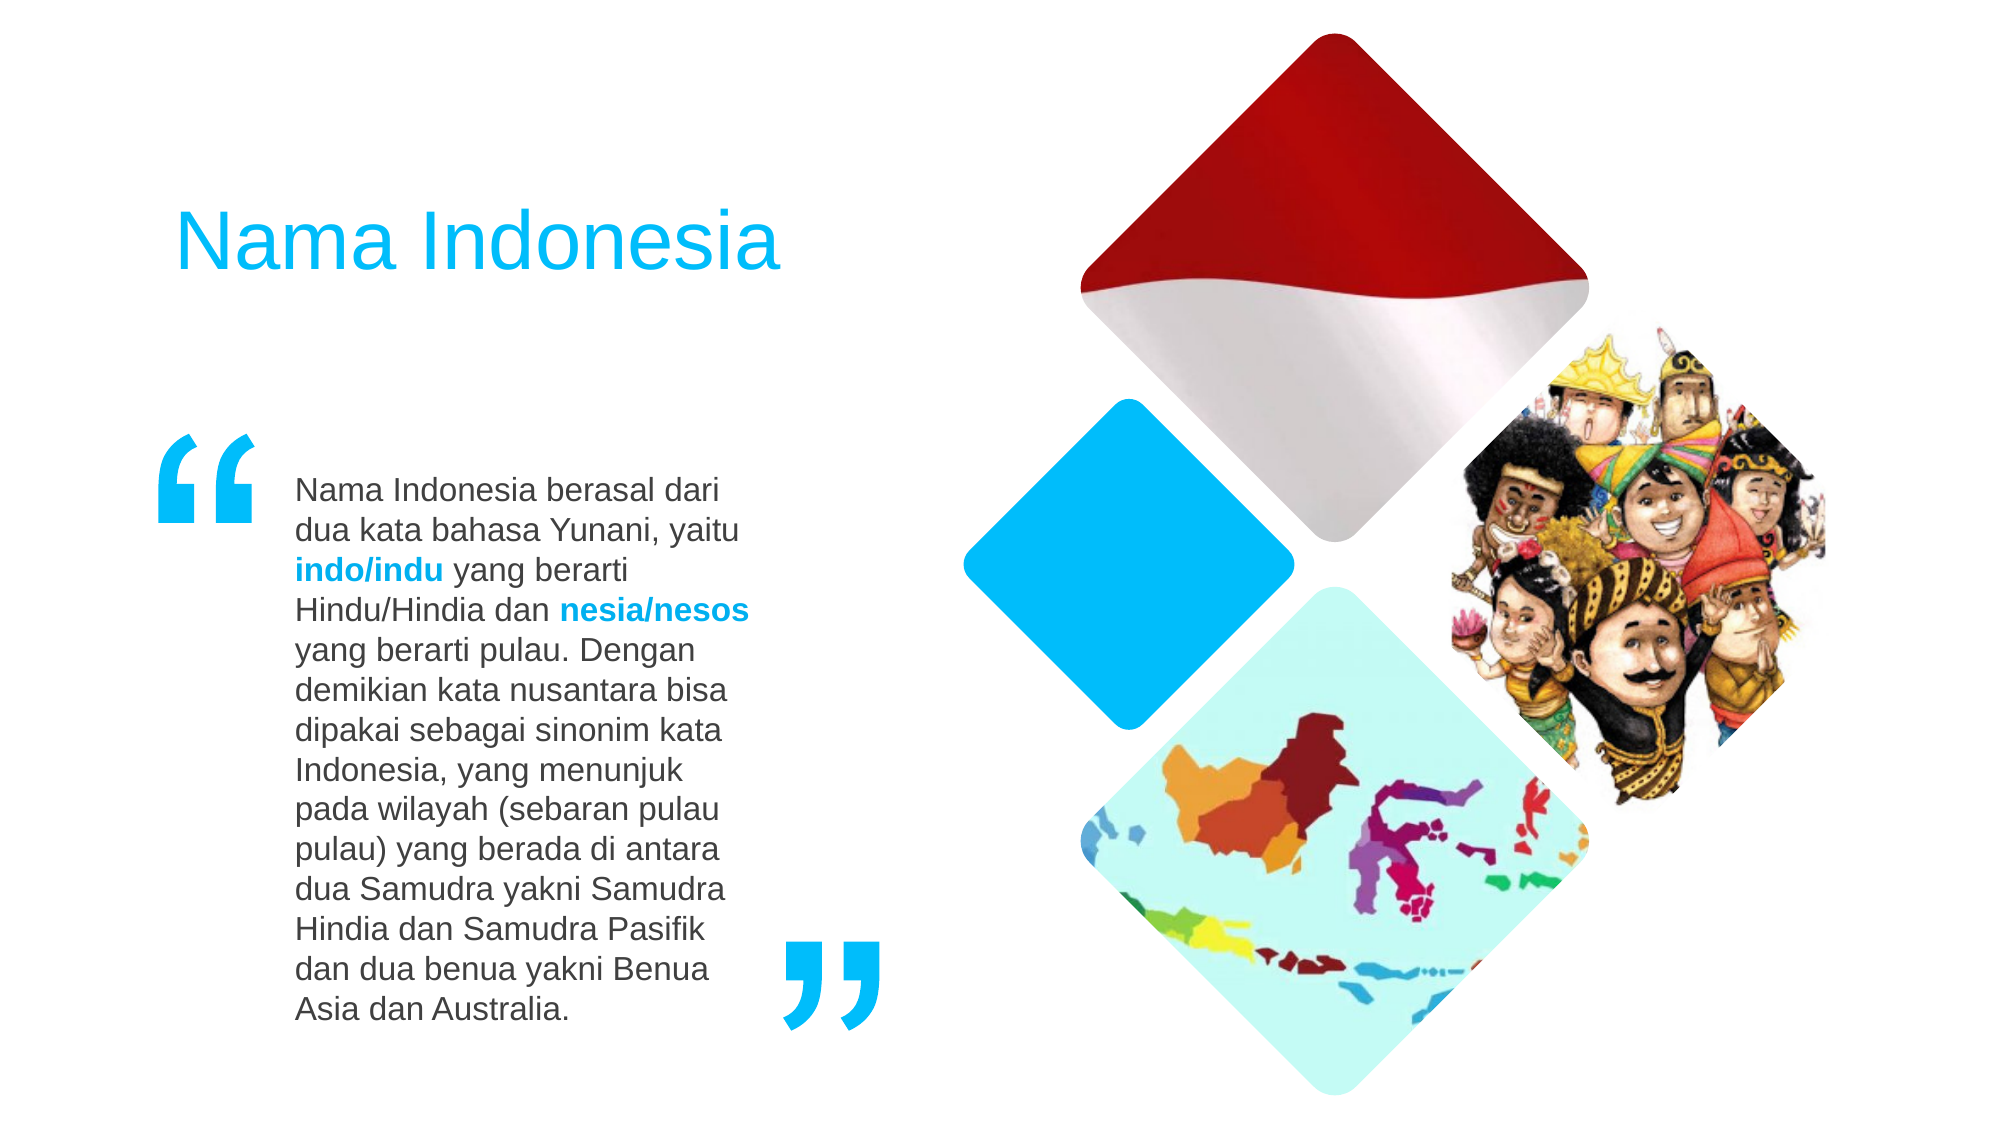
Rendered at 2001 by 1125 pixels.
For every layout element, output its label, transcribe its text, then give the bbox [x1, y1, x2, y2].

picture [1080, 33, 1890, 1096]
text_box [781, 940, 823, 1033]
text_box Nama Indonesia berasal dari dua kata bahasa Yunani, yaitu indo/indu yang berarti Hindu/Hindia dan nesia/nesos yang berarti pulau. Dengan demikian kata nusantara bisa dipakai sebagai sinonim kata Indonesia, yang menunjuk pada wilayah (sebaran pulau pulau) yang berada di antara dua Samudra yakni Samudra Hindia dan Samudra Pasifik dan dua benua yakni Benua Asia dan Australia. [279, 460, 781, 1035]
text_box [214, 432, 257, 524]
text_box [839, 940, 881, 1033]
text_box [962, 438, 1296, 691]
text_box [157, 432, 199, 524]
text_box Nama Indonesia [159, 178, 880, 294]
